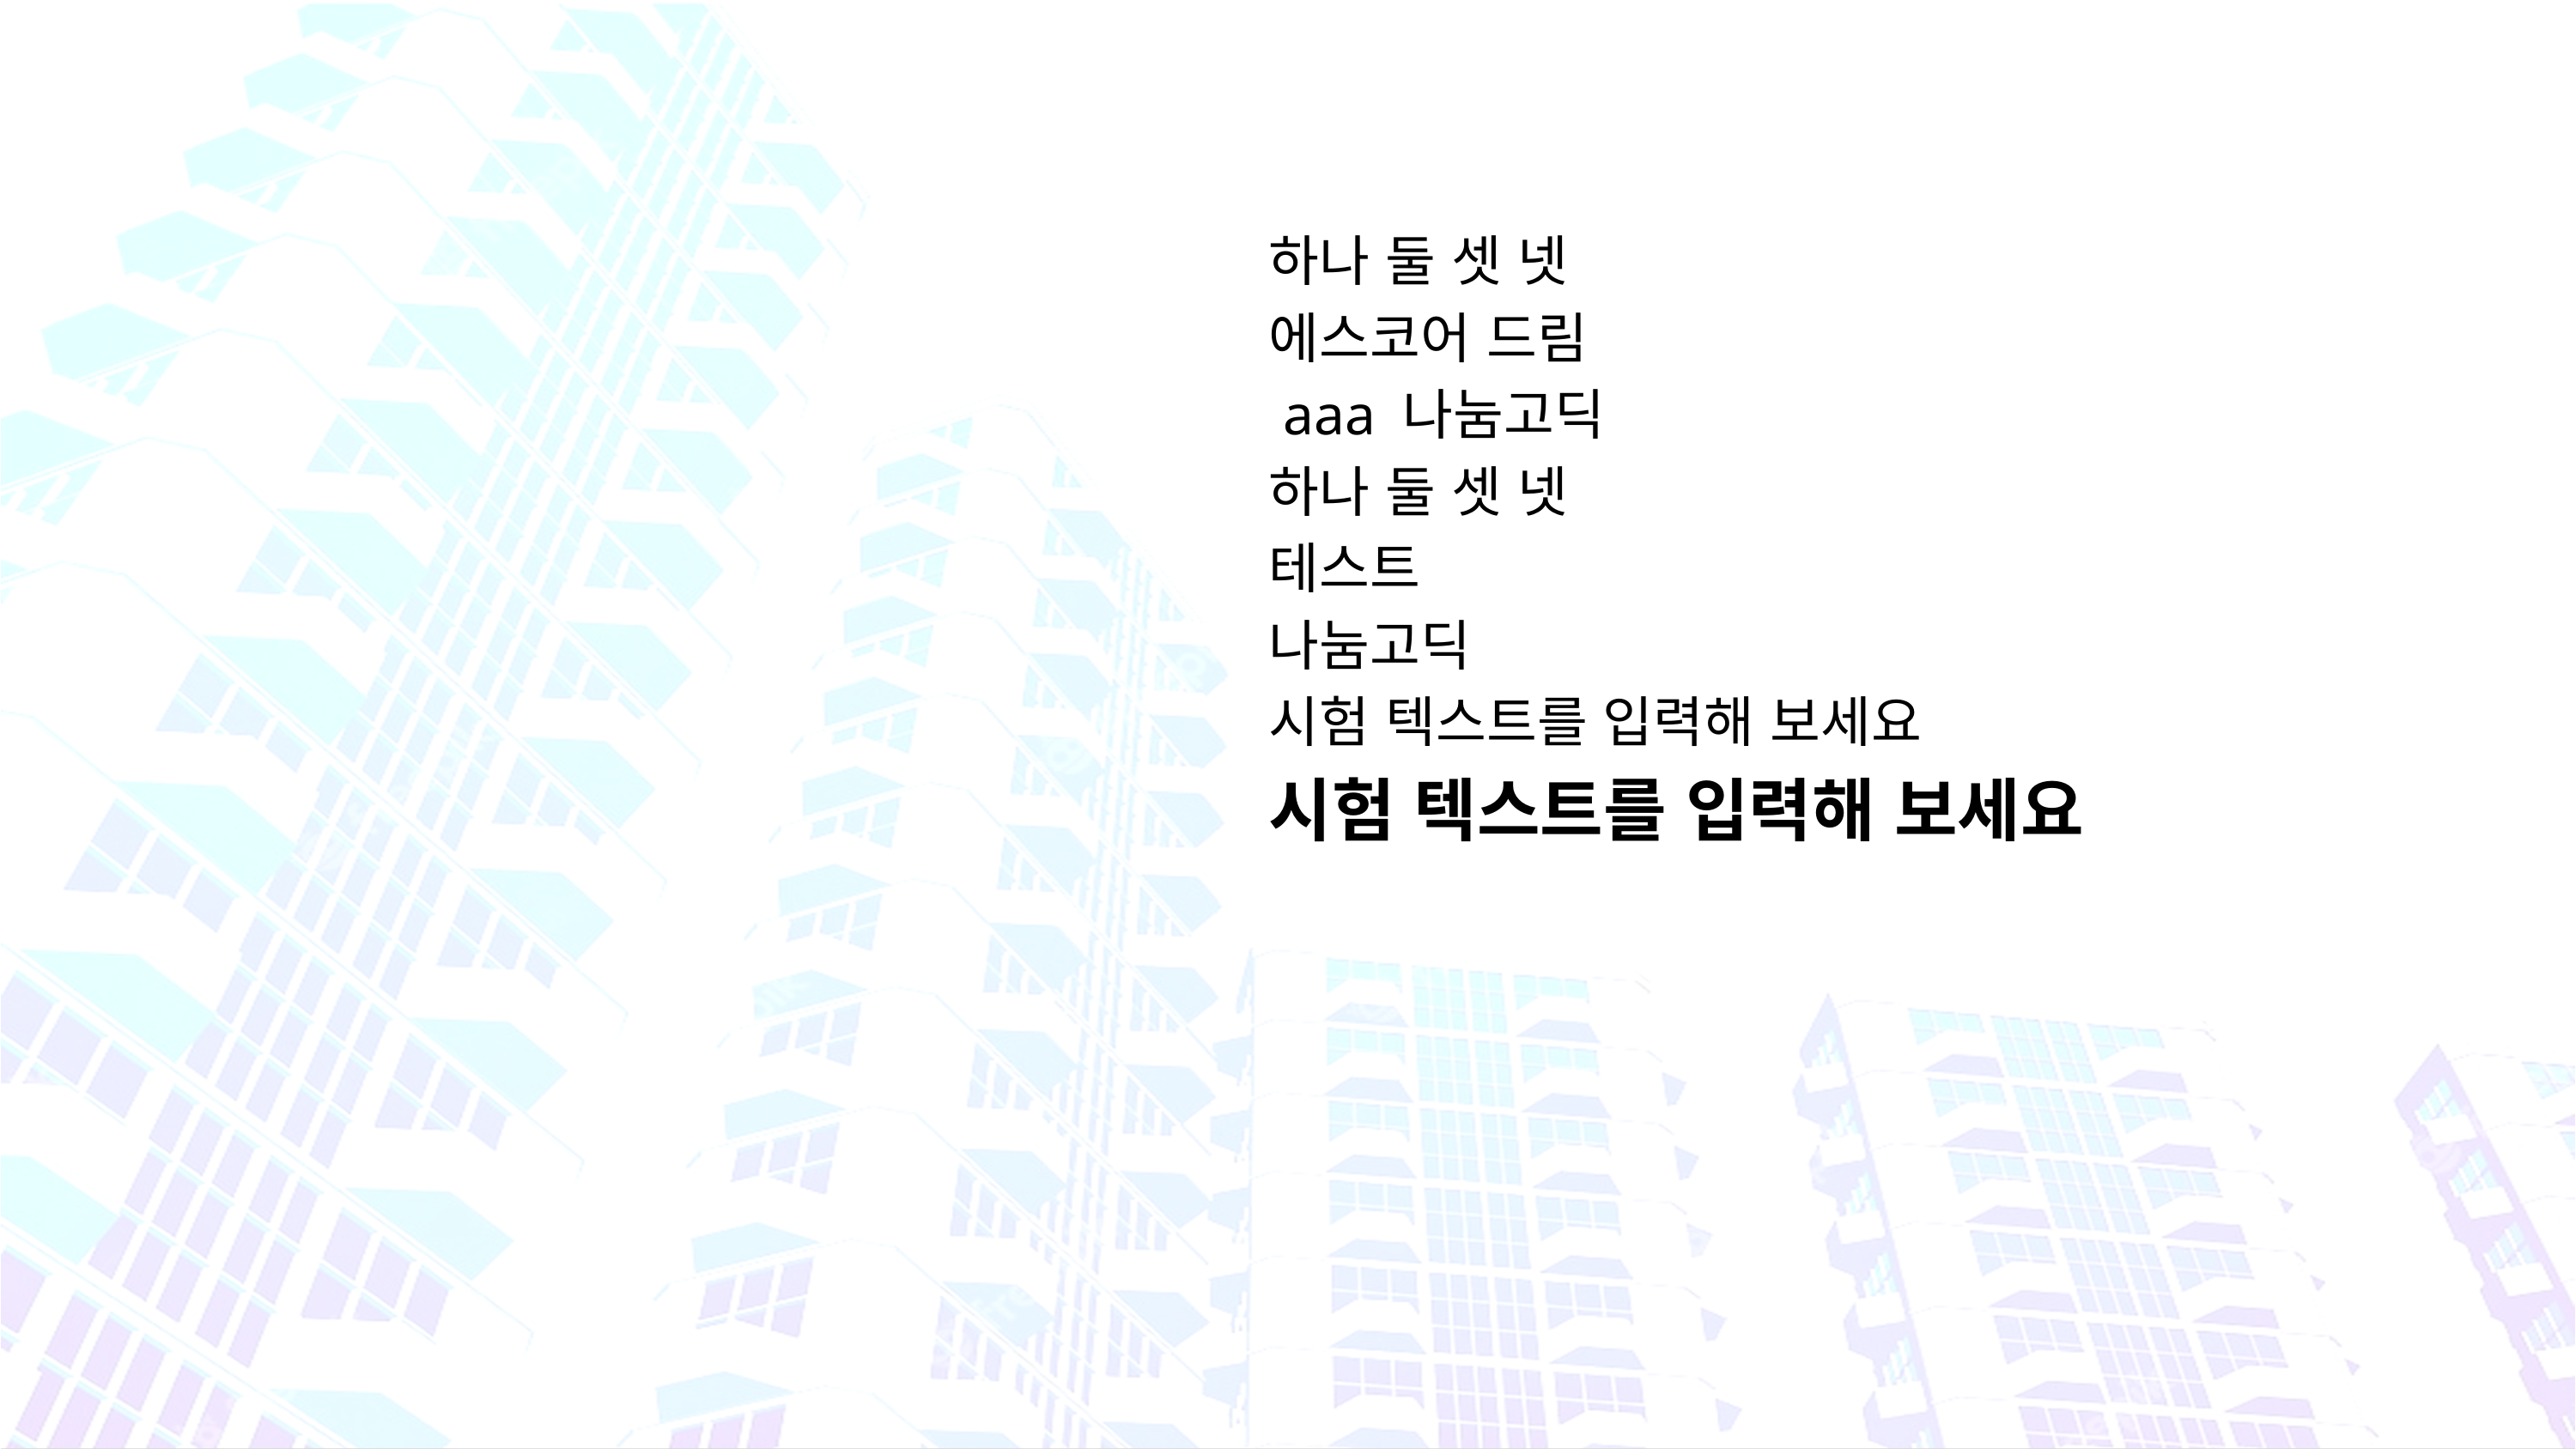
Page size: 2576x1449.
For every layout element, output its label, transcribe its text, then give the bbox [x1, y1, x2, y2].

list 하나 둘 셋 넷 에스코어 드림 aaa 나눔고딕 하나 둘 셋 넷 테스트 나눔고딕 시험 텍스트를 입력해 보세요 시험 텍스트를 입력해 보세요 [1255, 220, 2415, 858]
picture [0, 0, 2576, 1449]
